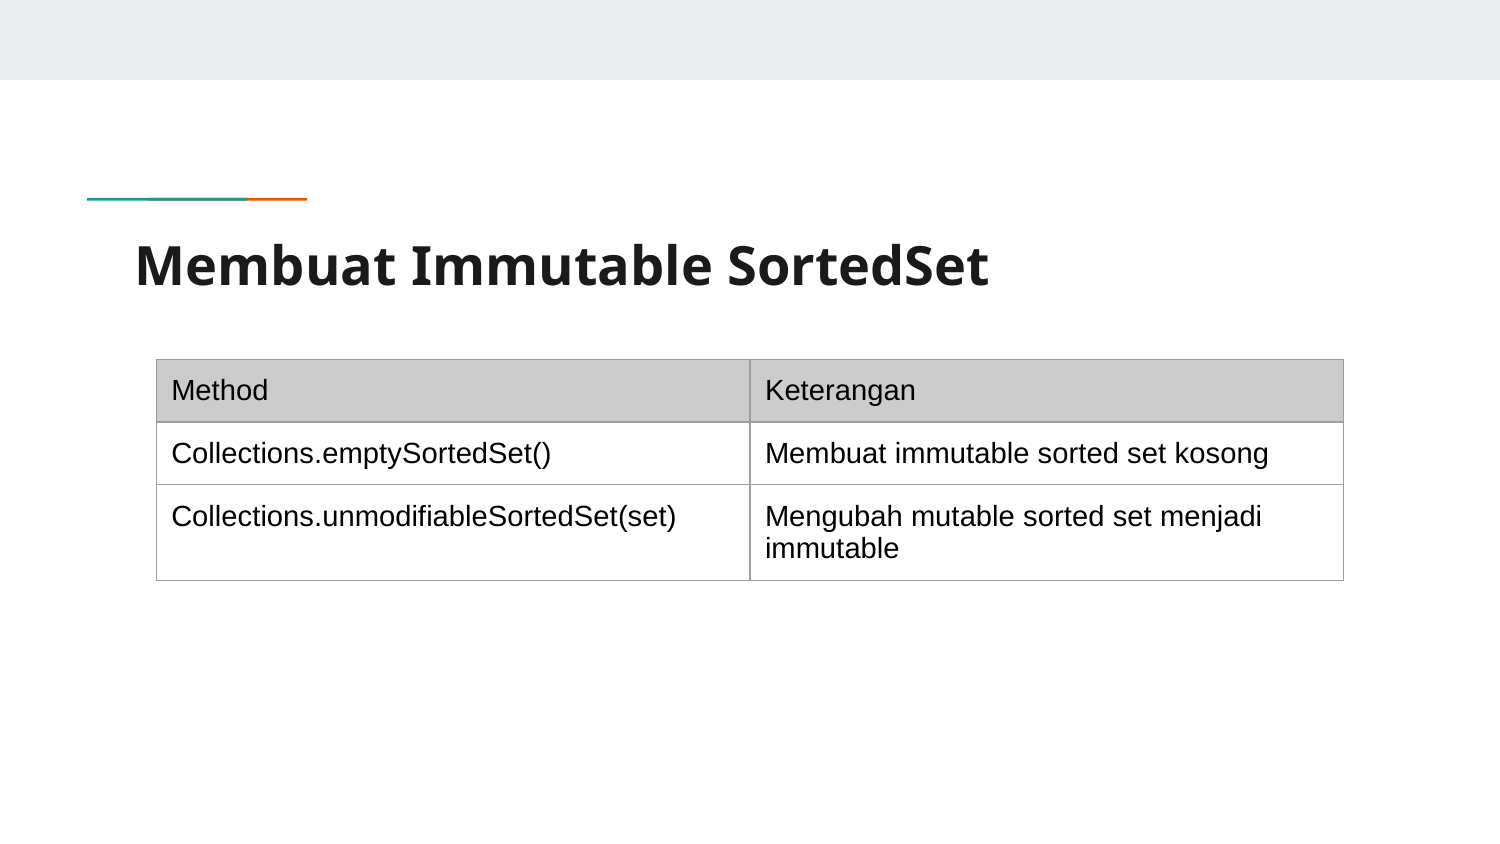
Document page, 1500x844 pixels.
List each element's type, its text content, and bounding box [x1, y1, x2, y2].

table_cell Mengubah mutable sorted set menjadi immutable [751, 485, 1343, 580]
table_header Method [157, 360, 749, 421]
title Membuat Immutable SortedSet [119, 216, 1381, 305]
table_cell Membuat immutable sorted set kosong [751, 423, 1343, 484]
table_header Keterangan [751, 360, 1343, 421]
table_cell Collections.unmodifiableSortedSet(set) [157, 485, 749, 580]
table_cell Collections.emptySortedSet() [157, 423, 749, 484]
